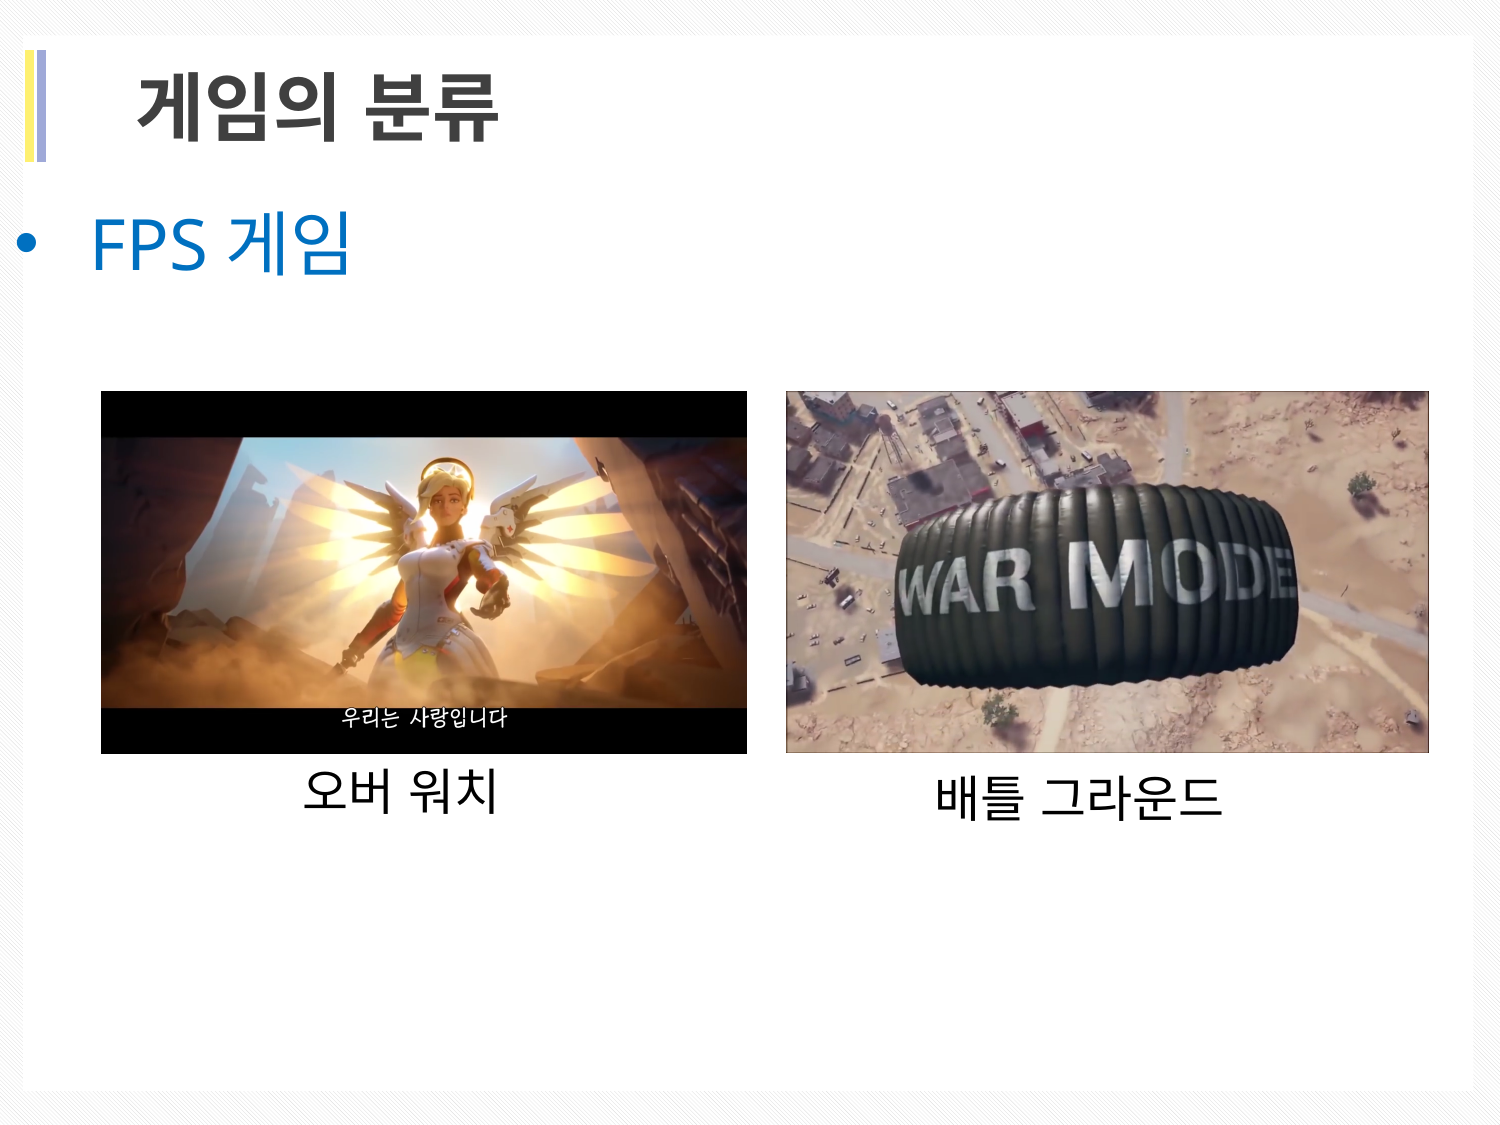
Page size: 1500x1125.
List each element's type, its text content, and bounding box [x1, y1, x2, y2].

picture [101, 390, 747, 755]
text_box FPS게임 [0, 192, 1500, 378]
picture [785, 390, 1430, 753]
text_box 오버 워치 [88, 752, 715, 828]
text_box 배틀 그라운드 [820, 761, 1338, 836]
text_box 게임의 분류 [121, 53, 1500, 158]
